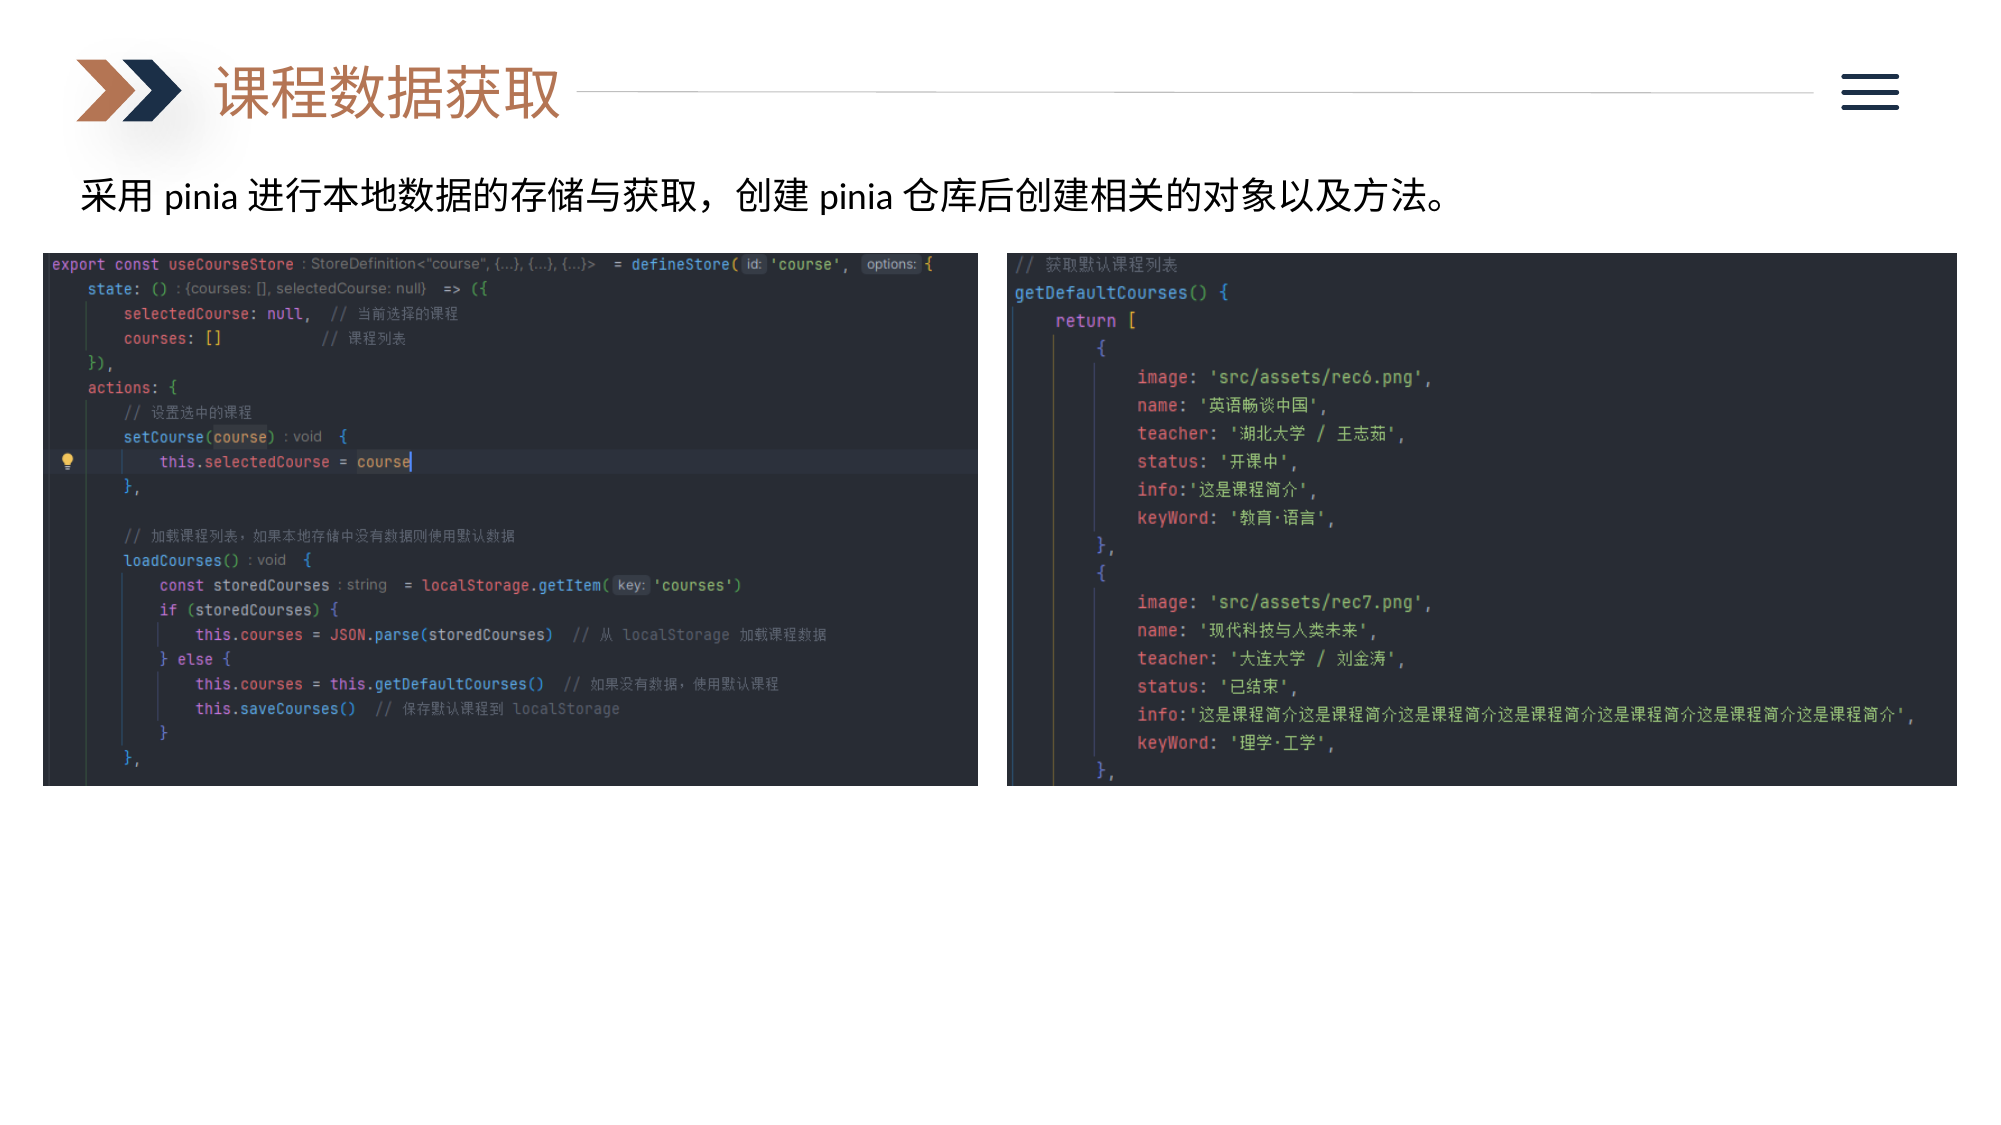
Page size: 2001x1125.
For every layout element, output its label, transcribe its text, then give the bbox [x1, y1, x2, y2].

picture [1007, 253, 1957, 786]
text_box 采用pinia进行本地数据的存储与获取，创建pinia仓库后创建相关的对象以及方法。 [65, 164, 1480, 224]
text_box [73, 58, 137, 123]
text_box [119, 58, 183, 123]
text_box 课程数据获取 [197, 49, 577, 134]
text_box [1843, 76, 1897, 108]
picture [43, 253, 978, 786]
